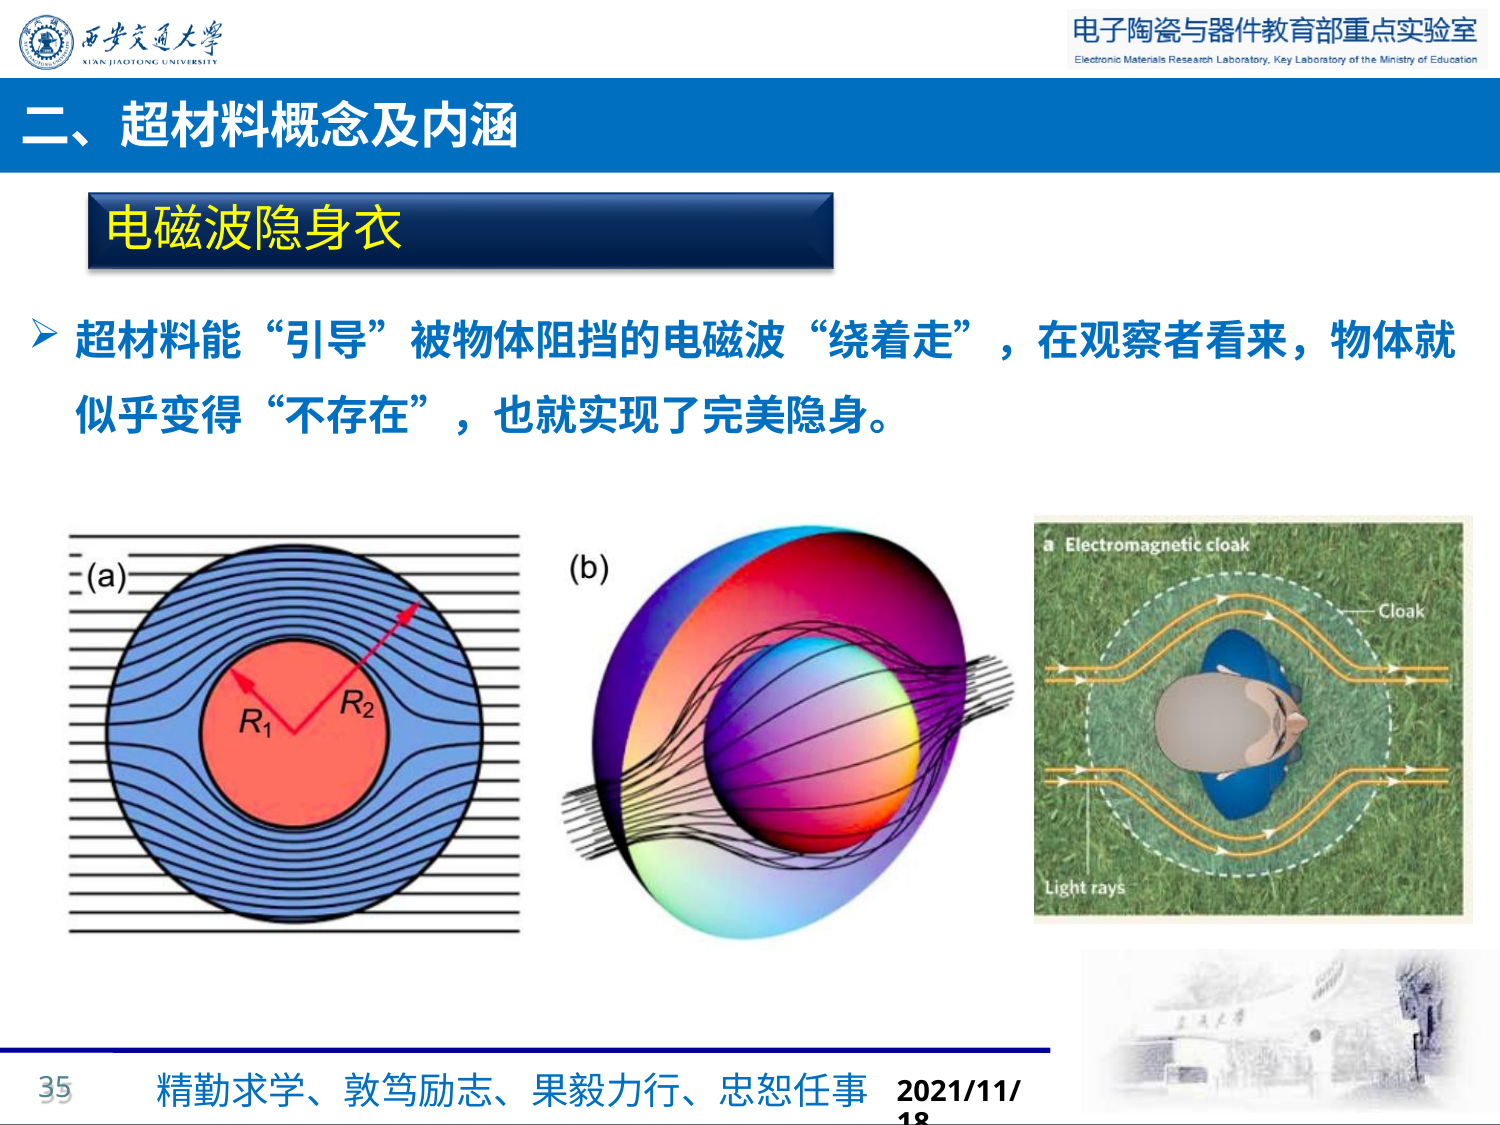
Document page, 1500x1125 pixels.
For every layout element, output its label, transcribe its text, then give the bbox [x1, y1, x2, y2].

picture [19, 1065, 93, 1125]
text_box 2021/11/18 [894, 1076, 1036, 1125]
picture [19, 14, 222, 70]
text_box 精勤求学、敦笃励志、果毅力行、忠恕任事 [154, 1072, 871, 1113]
picture [82, 191, 839, 279]
title 二、超材料概念及内涵 [18, 91, 524, 282]
picture [1081, 949, 1500, 1113]
picture [1067, 9, 1488, 69]
text_box 电磁波隐身衣 超材料能“引导”被物体阻挡的电磁波“绕着走”，在观察者看来，物体就 似乎变得“不存在”，也就实现了完美隐身。 [26, 193, 1459, 439]
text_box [53, 514, 1473, 951]
